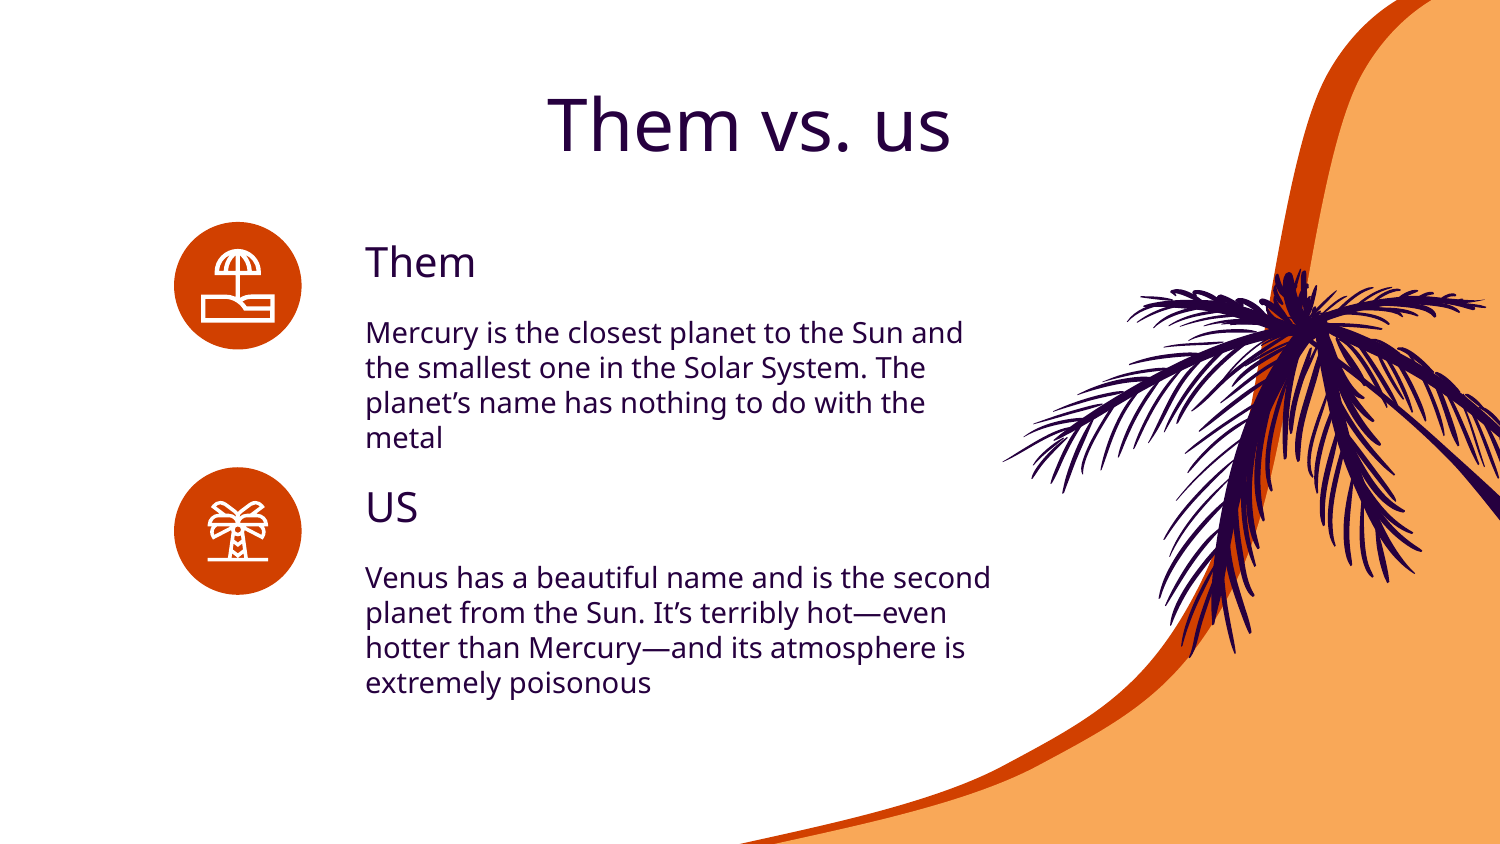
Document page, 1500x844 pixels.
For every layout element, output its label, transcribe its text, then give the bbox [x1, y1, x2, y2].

subtitle Them [350, 221, 1023, 299]
text_box [174, 221, 302, 350]
text_box [201, 248, 275, 323]
subtitle Mercury is the closest planet to the Sun and the smallest one in the Solar System. The planet’s name has nothing to do with the metal [350, 299, 975, 438]
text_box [980, 285, 1500, 844]
subtitle Venus has a beautiful name and is the second planet from the Sun. It’s terribly hot—even hotter than Mercury—and its atmosphere is extremely poisonous [350, 546, 975, 683]
title Them vs. us [116, 63, 1383, 158]
subtitle US [350, 467, 975, 546]
text_box [207, 500, 269, 562]
text_box [174, 467, 302, 595]
